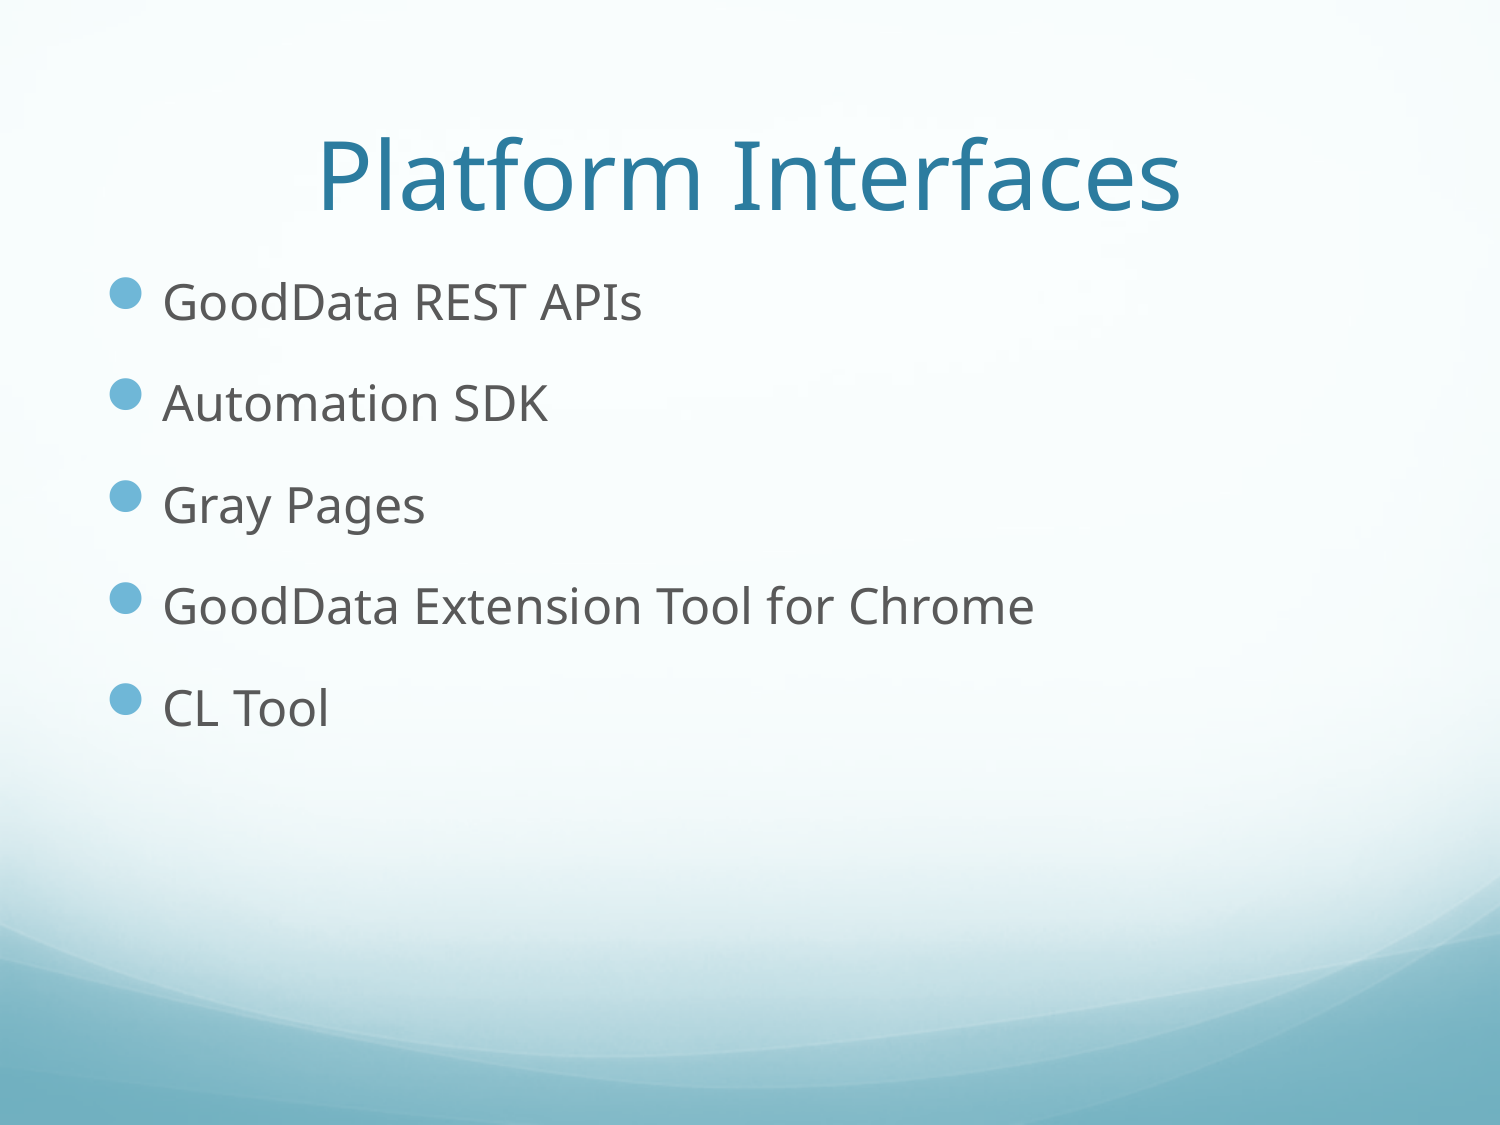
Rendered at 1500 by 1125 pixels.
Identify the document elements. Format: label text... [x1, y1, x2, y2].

title Platform Interfaces [90, 17, 1410, 237]
list GoodData REST APIs Automation SDK Gray Pages GoodData Extension Tool for Chrome CL Tool [90, 262, 1410, 975]
